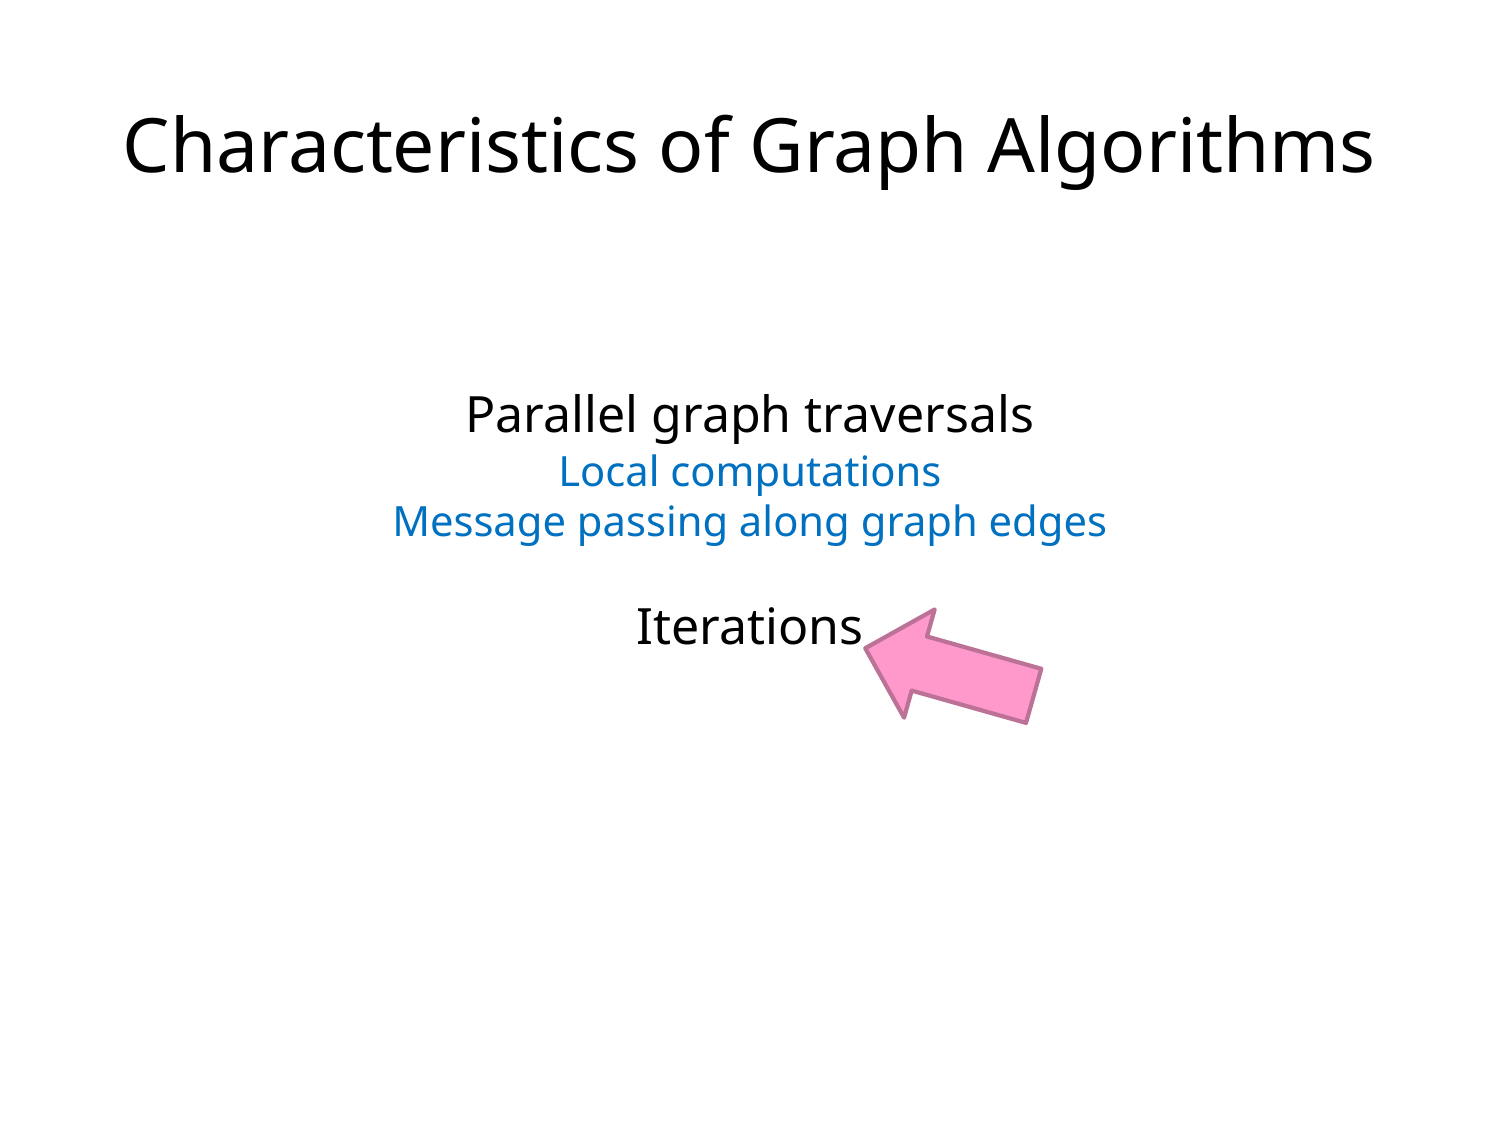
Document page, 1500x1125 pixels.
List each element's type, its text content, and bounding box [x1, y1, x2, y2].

text_box Parallel graph traversals [0, 374, 1500, 437]
text_box Local computations Message passing along graph edges [0, 437, 1500, 553]
text_box Characteristics of Graph Algorithms [0, 90, 1500, 203]
text_box [863, 607, 1044, 725]
text_box Iterations [0, 586, 1500, 662]
